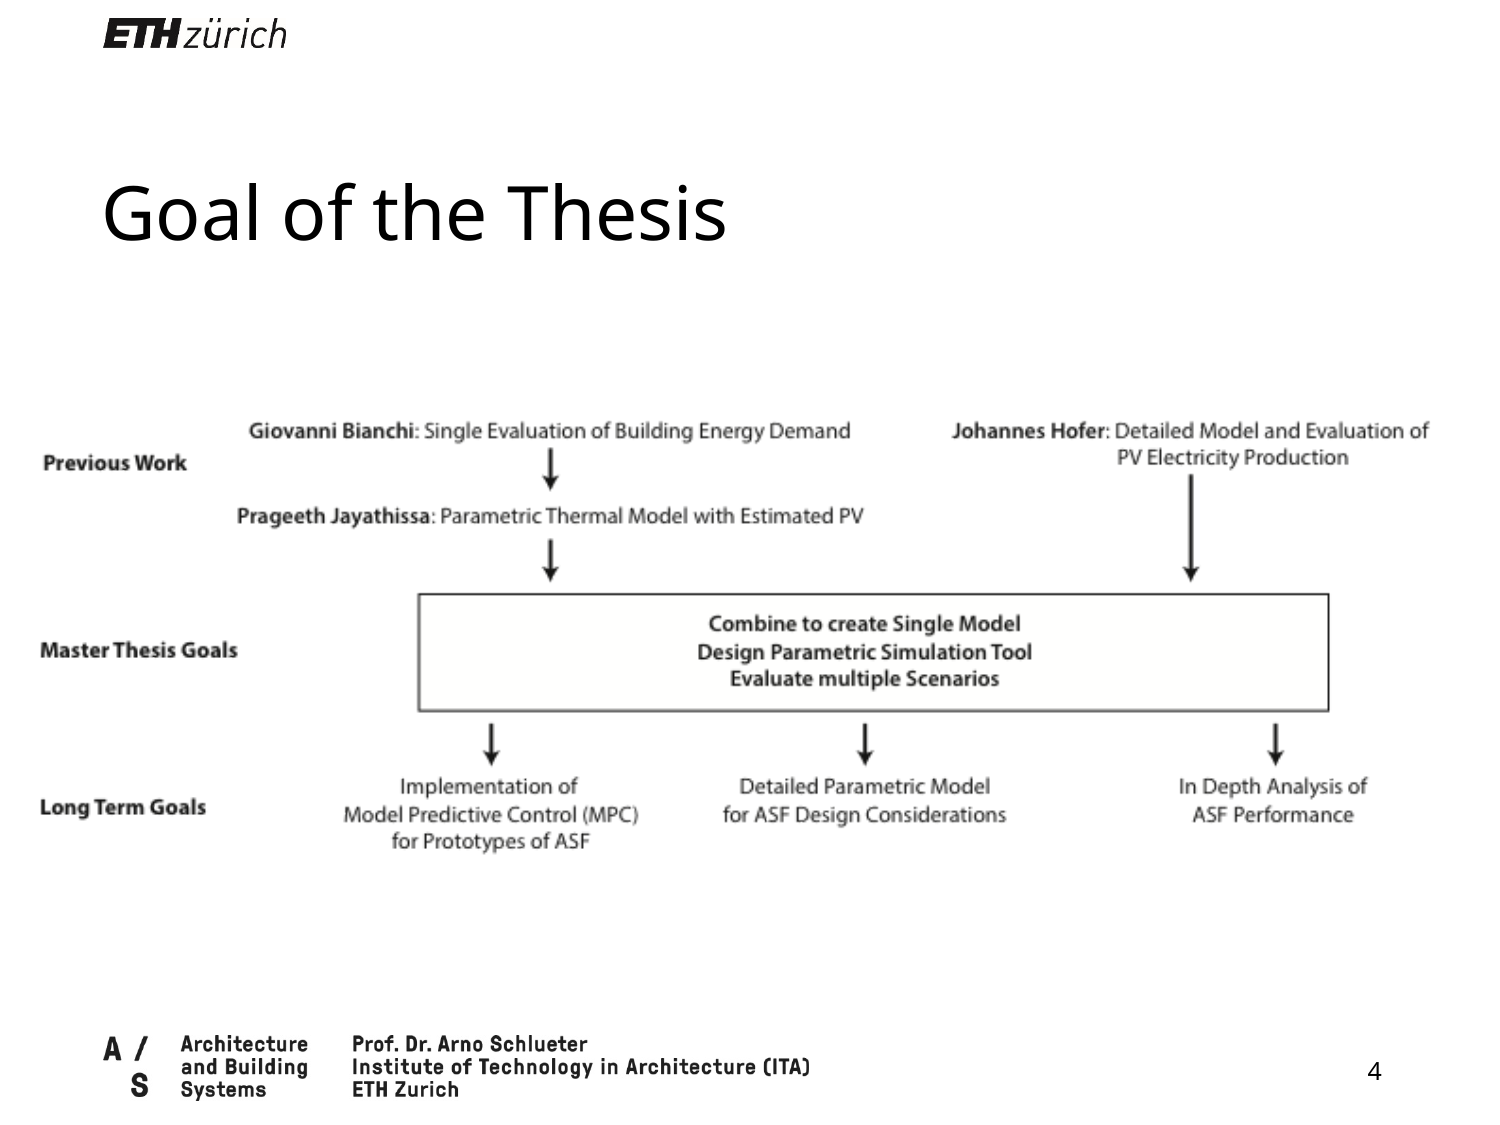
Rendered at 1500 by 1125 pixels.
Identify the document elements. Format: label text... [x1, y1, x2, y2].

subtitle Goal of the Thesis [86, 168, 1371, 261]
slide_number 4 [1059, 1042, 1397, 1103]
picture [103, 18, 286, 48]
picture [0, 397, 1500, 1101]
